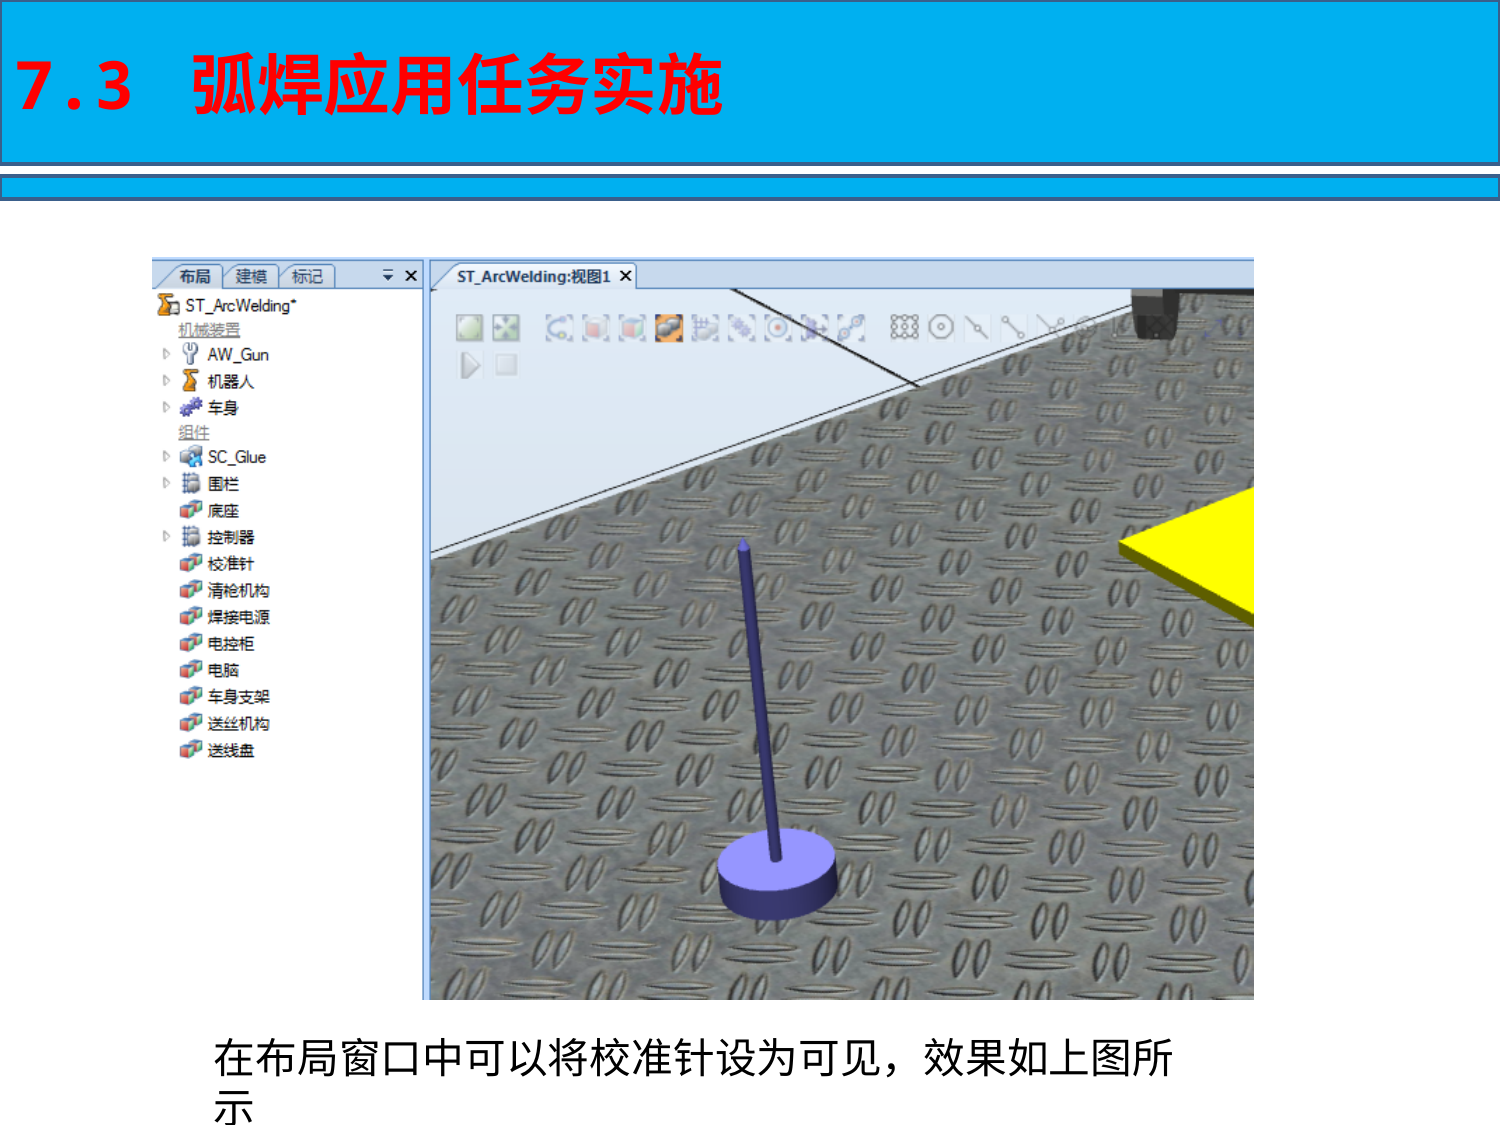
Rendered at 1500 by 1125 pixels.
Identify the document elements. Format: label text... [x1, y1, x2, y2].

picture [152, 257, 1255, 1001]
text_box [0, 174, 1500, 201]
text_box 7.3 弧焊应用任务实施 [0, 35, 821, 130]
text_box [0, 0, 1500, 166]
text_box 在布局窗口中可以将校准针设为可见，效果如上图所示 [199, 1024, 1231, 1125]
